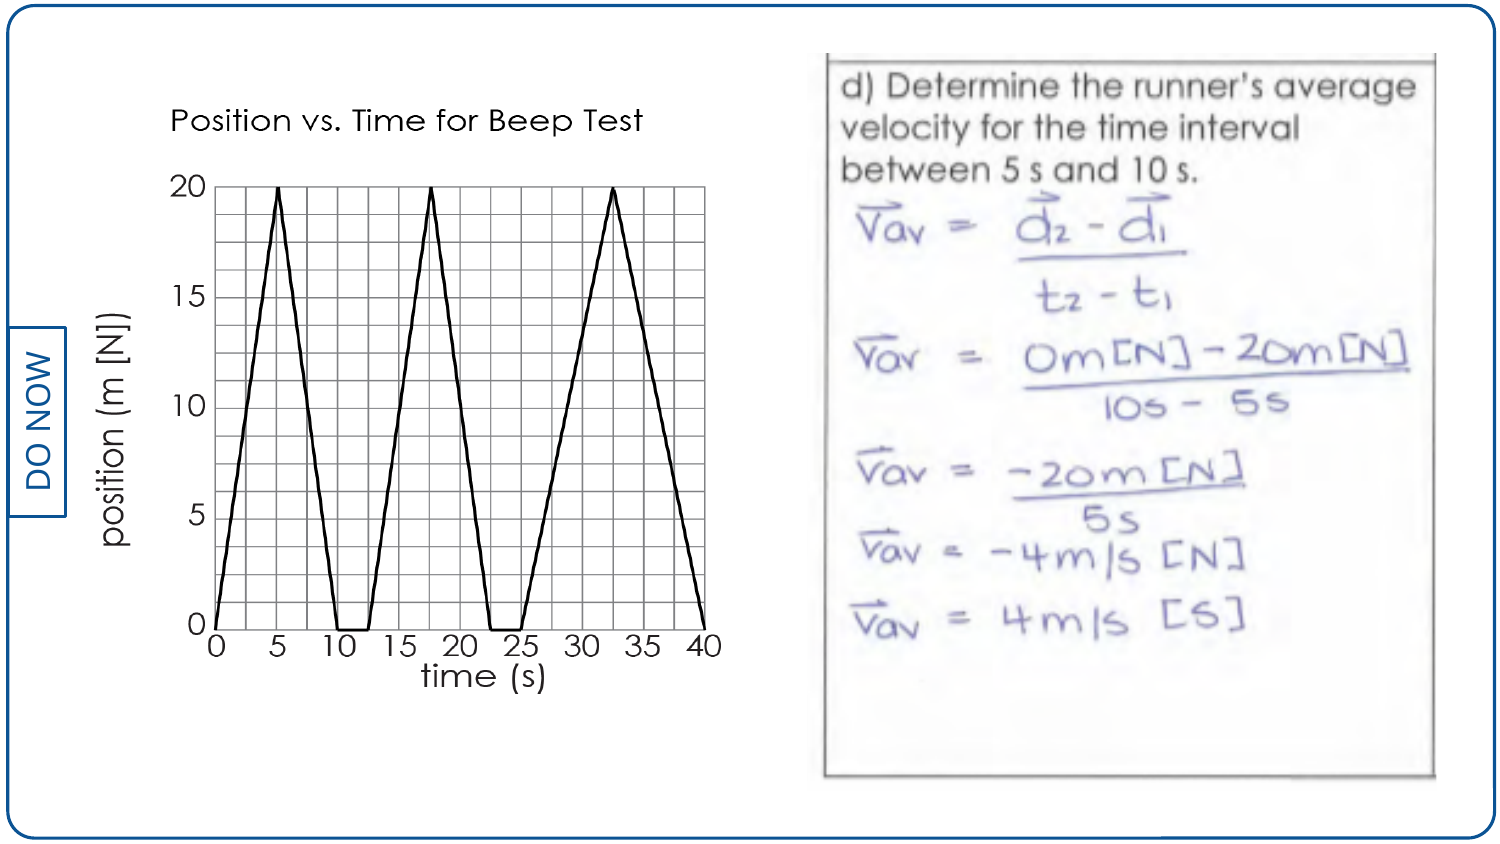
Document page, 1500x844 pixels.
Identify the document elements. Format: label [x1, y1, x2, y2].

picture [85, 107, 738, 705]
picture [806, 53, 1437, 791]
